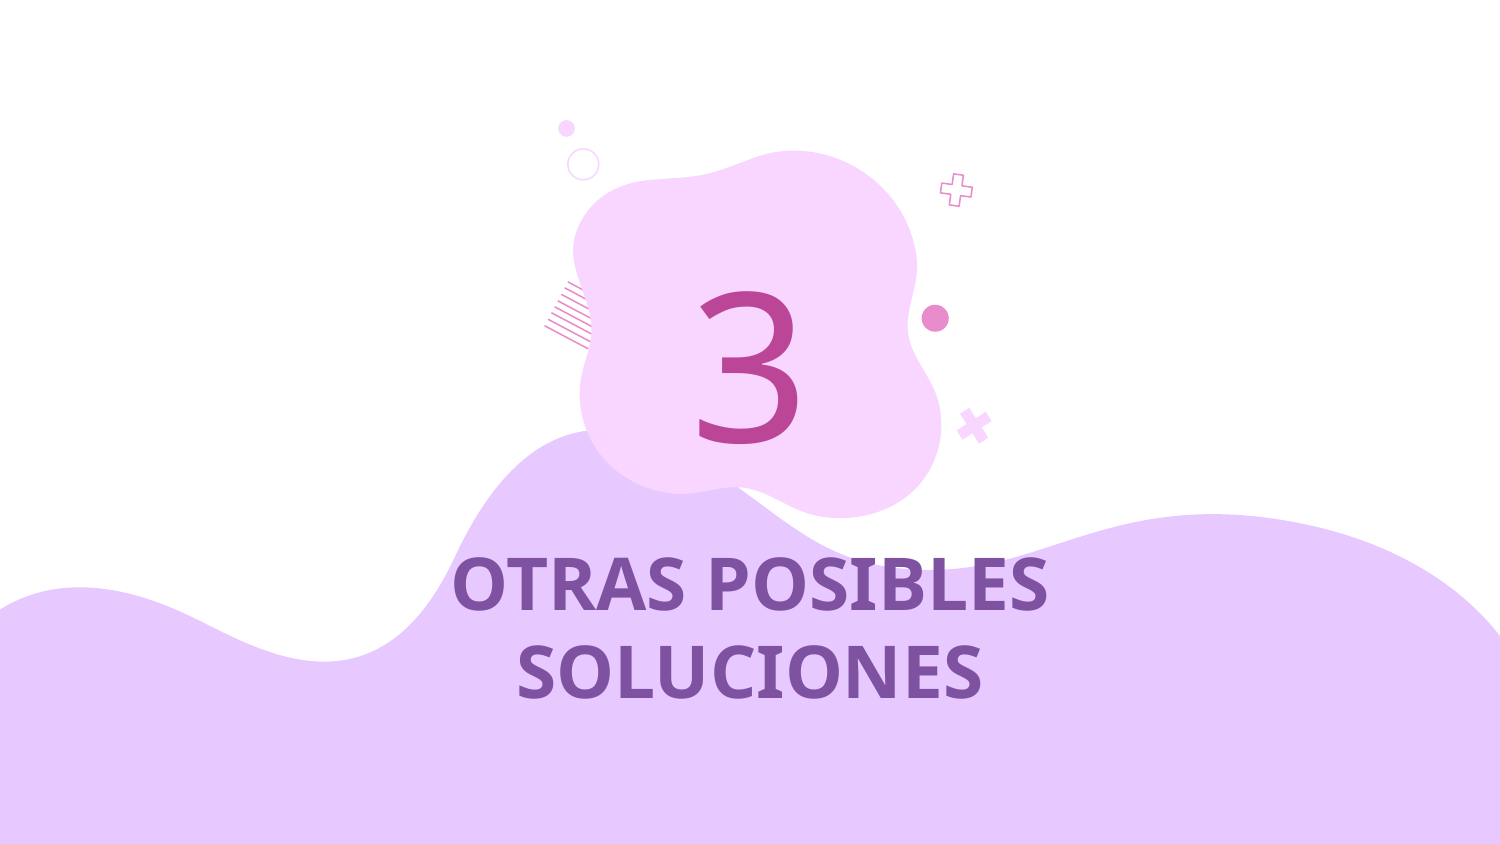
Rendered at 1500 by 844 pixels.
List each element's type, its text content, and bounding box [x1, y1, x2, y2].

title OTRAS POSIBLES SOLUCIONES [337, 556, 1162, 695]
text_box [472, 51, 1028, 593]
